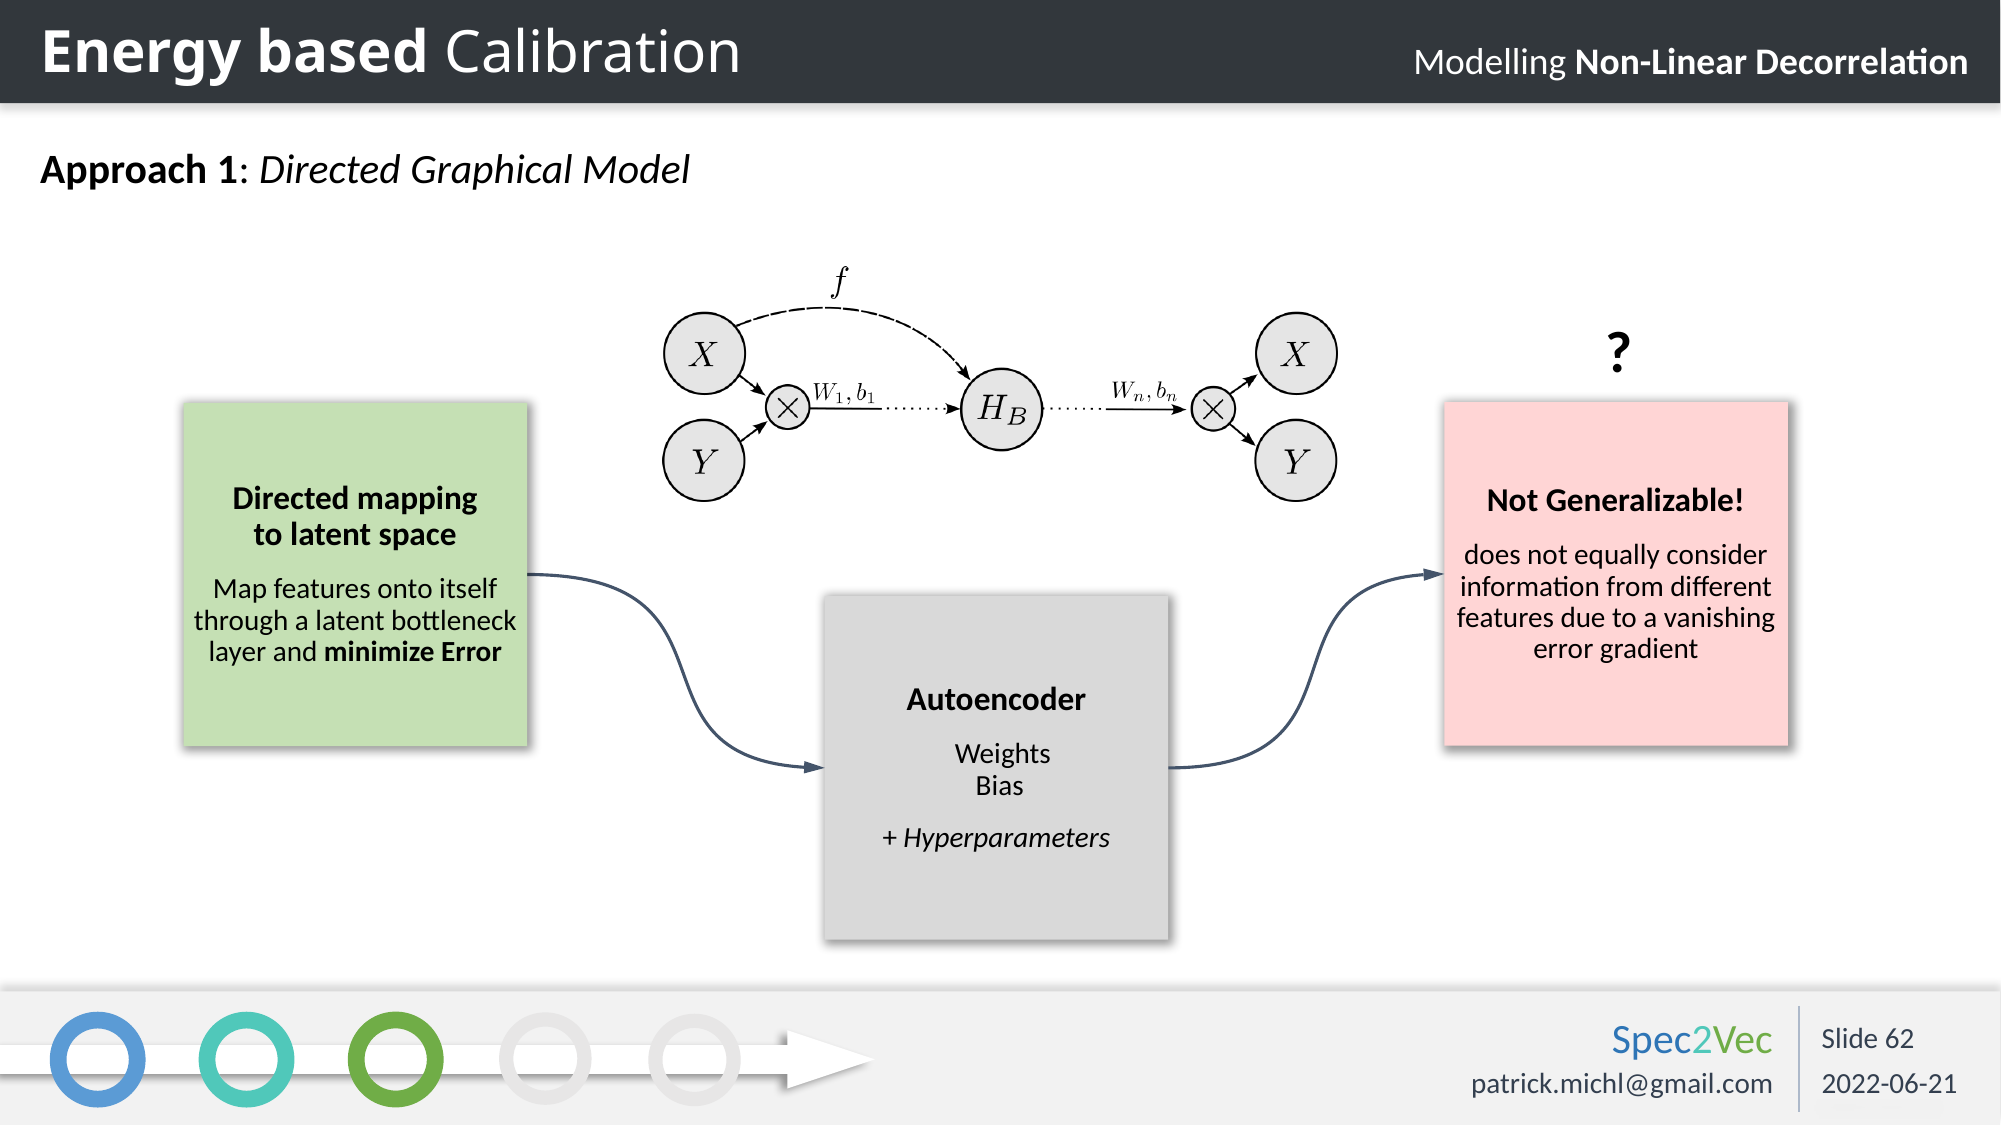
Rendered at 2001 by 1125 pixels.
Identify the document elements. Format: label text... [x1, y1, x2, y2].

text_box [198, 1011, 295, 1108]
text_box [347, 1011, 444, 1108]
text_box Energy based Calibration [25, 5, 1922, 102]
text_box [49, 1011, 146, 1108]
text_box ? [1590, 314, 1671, 403]
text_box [527, 574, 825, 768]
text_box Directed mapping to latent space Map features onto itself through a latent bottleneck layer and minimize Error [183, 402, 528, 747]
picture [662, 266, 1338, 502]
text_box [1445, 397, 1800, 759]
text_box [178, 397, 539, 758]
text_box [1168, 573, 1445, 768]
text_box Not Generalizable! does not equally consider information from different features due to a vanishing error gradient [1444, 402, 1788, 746]
text_box Approach 1: Directed Graphical Model [25, 140, 1955, 958]
text_box Modelling Non-Linear Decorrelation [1032, 29, 1984, 90]
